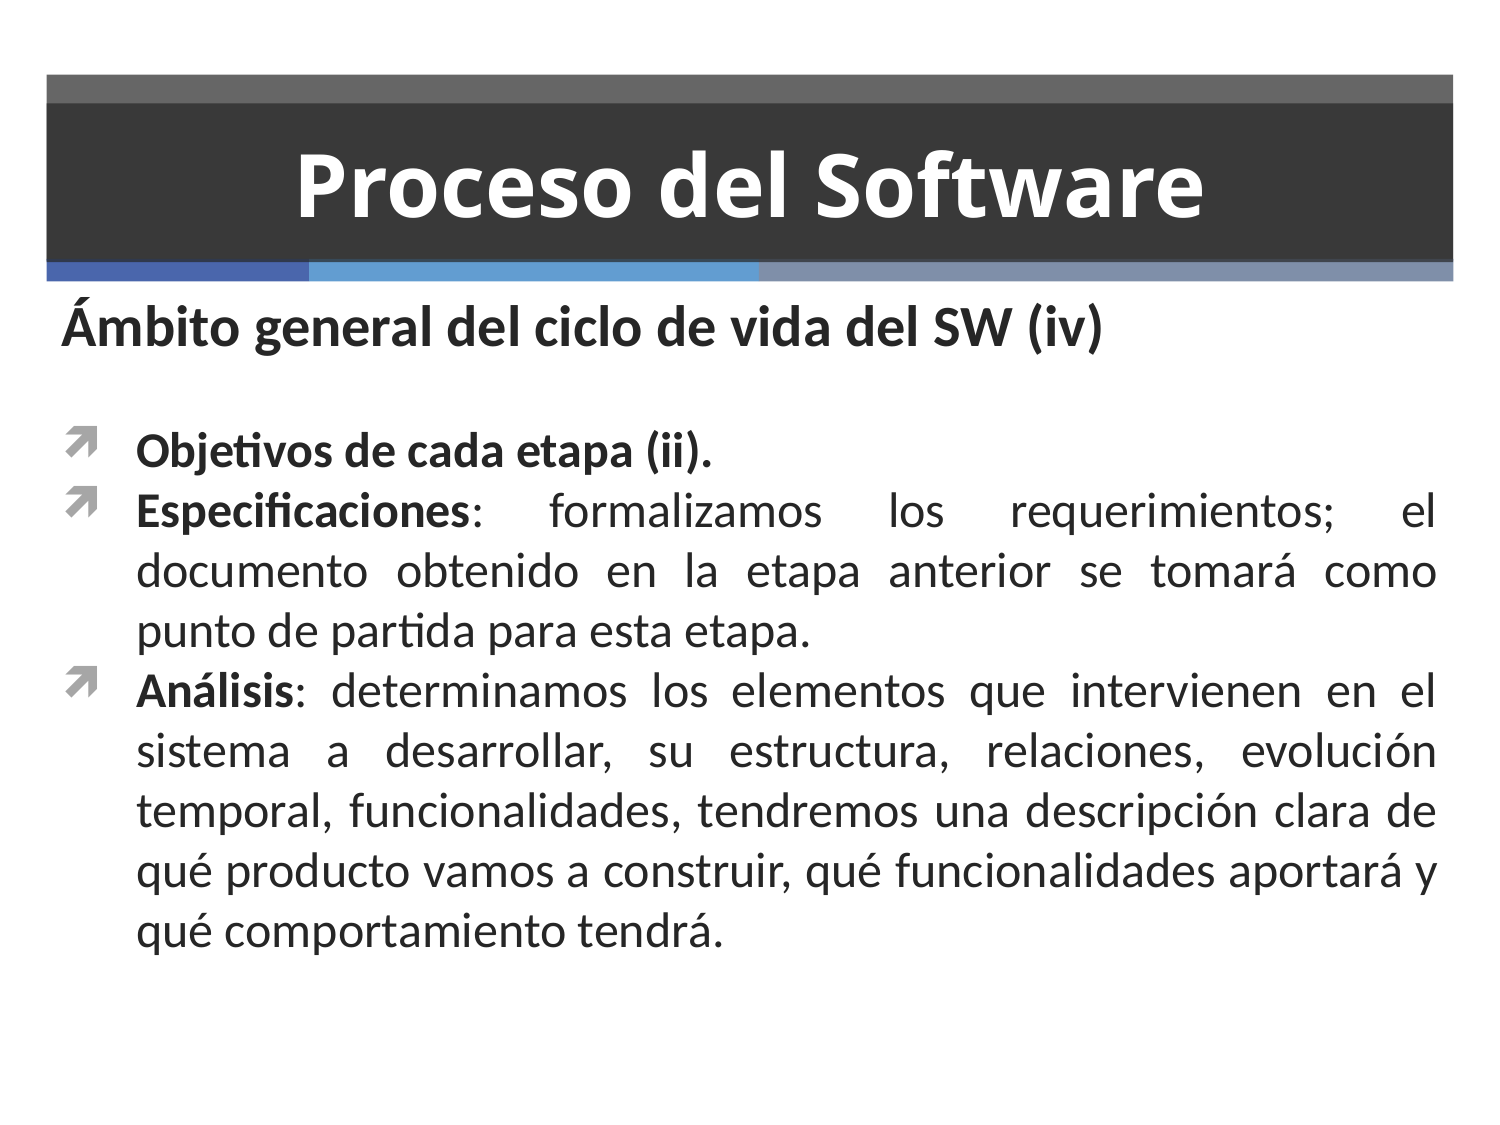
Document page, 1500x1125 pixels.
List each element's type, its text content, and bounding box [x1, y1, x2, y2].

title Proceso del Software [46, 103, 1454, 263]
list Ámbito general del ciclo de vida del SW (iv) Objetivos de cada etapa (ii). Especificaciones: formalizamos los requerimientos; el documento obtenido en la etapa anterior se tomará como punto de partida para esta etapa. Análisis: determinamos los elementos que intervienen en el sistema a desarrollar, su estructura, relaciones, evolución temporal, funcionalidades, tendremos una descripción clara de qué producto vamos a construir, qué funcionalidades aportará y qué comportamiento tendrá. [46, 280, 1454, 936]
